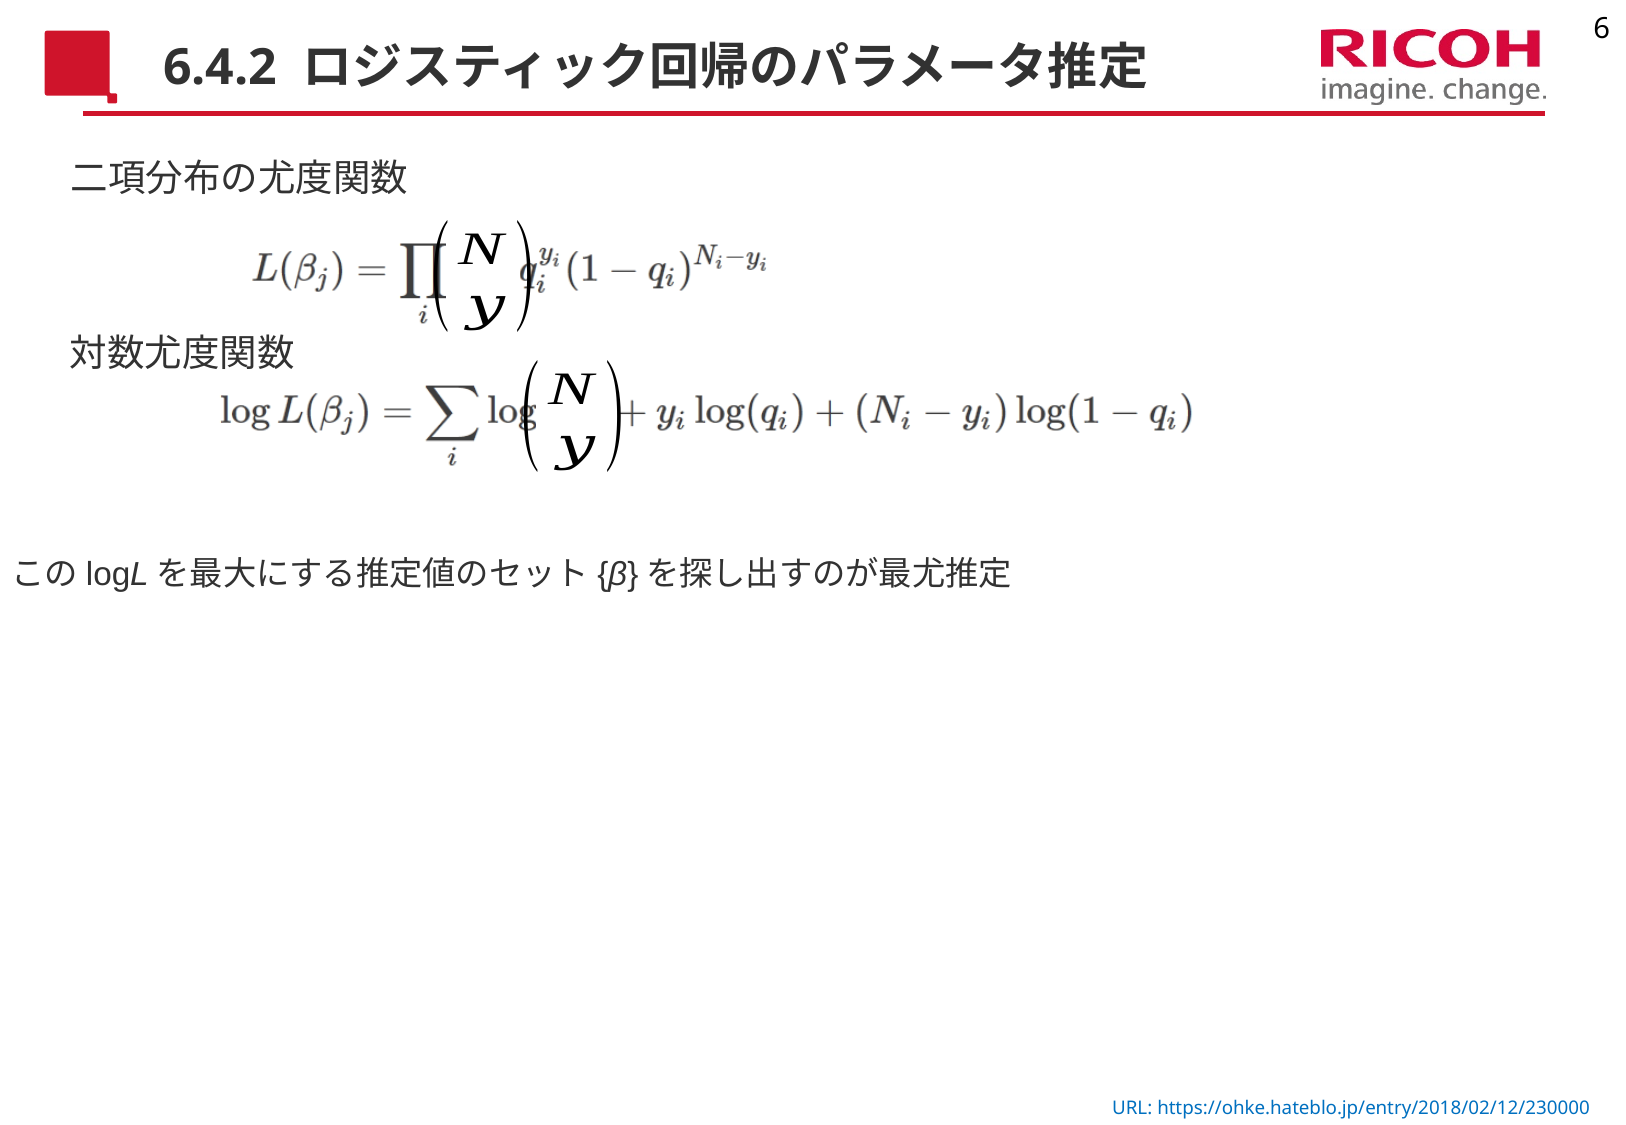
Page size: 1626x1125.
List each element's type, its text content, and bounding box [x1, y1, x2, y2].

picture [195, 349, 1218, 472]
text_box URL: https://ohke.hateblo.jp/entry/2018/02/12/230000 [1097, 1087, 1625, 1125]
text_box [144, 216, 807, 351]
picture [1321, 29, 1546, 105]
text_box このlogLを最大にする推定値のセット{β}を探し出すのが最尤推定 [0, 545, 1027, 600]
text_box 対数尤度関数 [55, 321, 190, 382]
text_box 二項分布の尤度関数 [55, 146, 424, 207]
title 6.4.2 ロジスティック回帰のパラメータ推定 [157, 27, 1423, 101]
